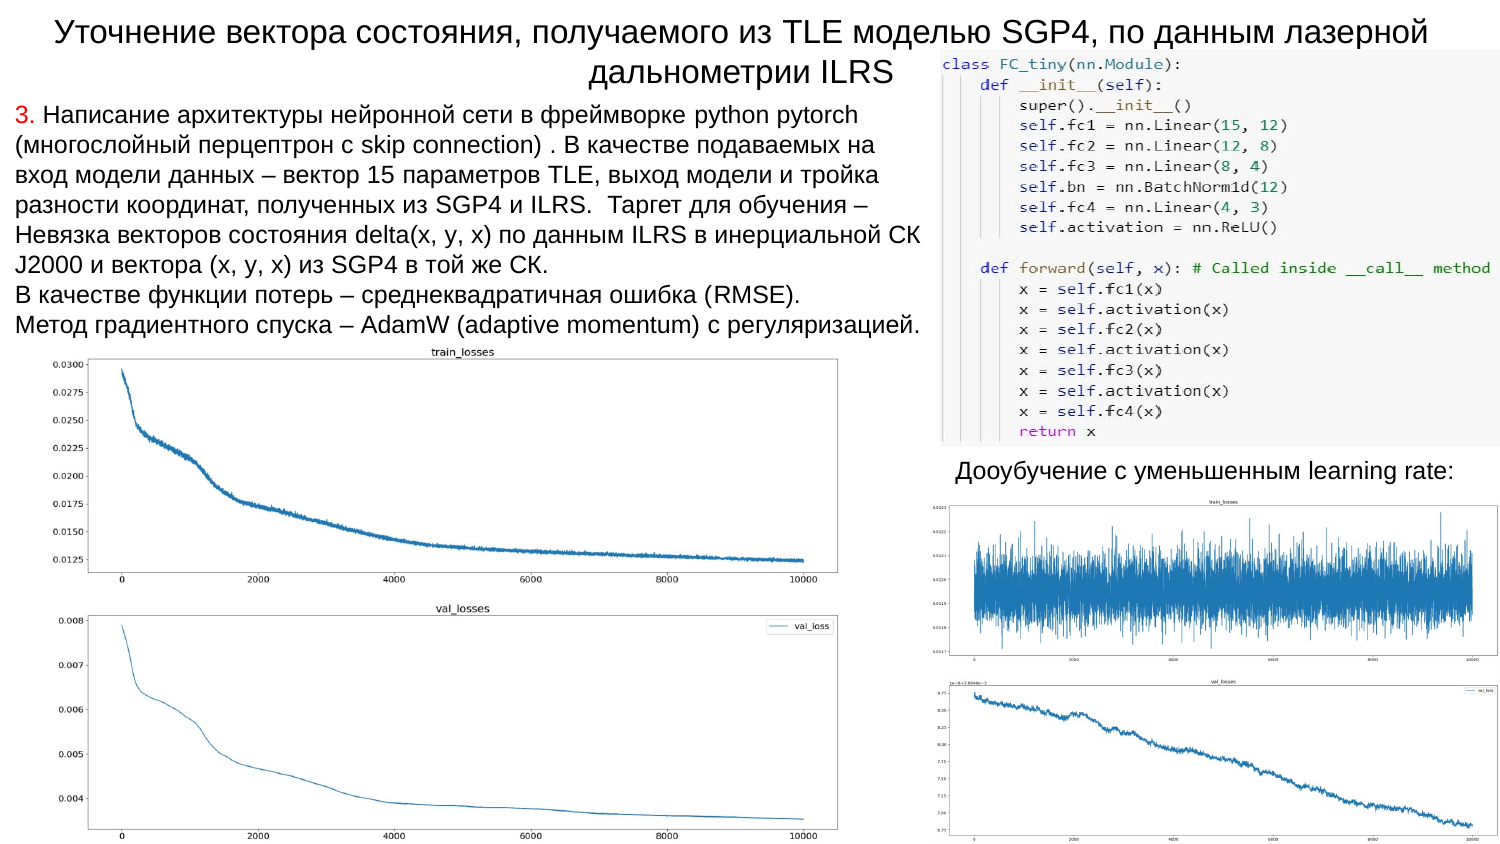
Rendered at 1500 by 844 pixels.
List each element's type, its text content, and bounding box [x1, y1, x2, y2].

text_box 3. Написание архитектуры нейронной сети в фреймворке python pytorch (многослойный перцептрон с skip connection) . В качестве подаваемых на вход модели данных – вектор 15 параметров TLE, выход модели и тройка разности координат, полученных из SGP4 и ILRS. Таргет для обучения – Невязка векторов состояния delta(x, y, x) по данным ILRS в инерциальной СК J2000 и вектора (x, y, x) из SGP4 в той же СК. В качестве функции потерь – среднеквадратичная ошибка (RMSE). Метод градиентного спуска – AdamW (adaptive momentum) с регуляризацией. [0, 91, 935, 346]
picture [48, 344, 841, 844]
text_box Уточнение вектора состояния, получаемого из TLE моделью SGP4, по данным лазерной дальнометрии ILRS [0, 33, 1500, 68]
picture [929, 497, 1500, 844]
text_box Дооубучение с уменьшенным learning rate: [940, 453, 1500, 492]
picture [940, 49, 1500, 447]
